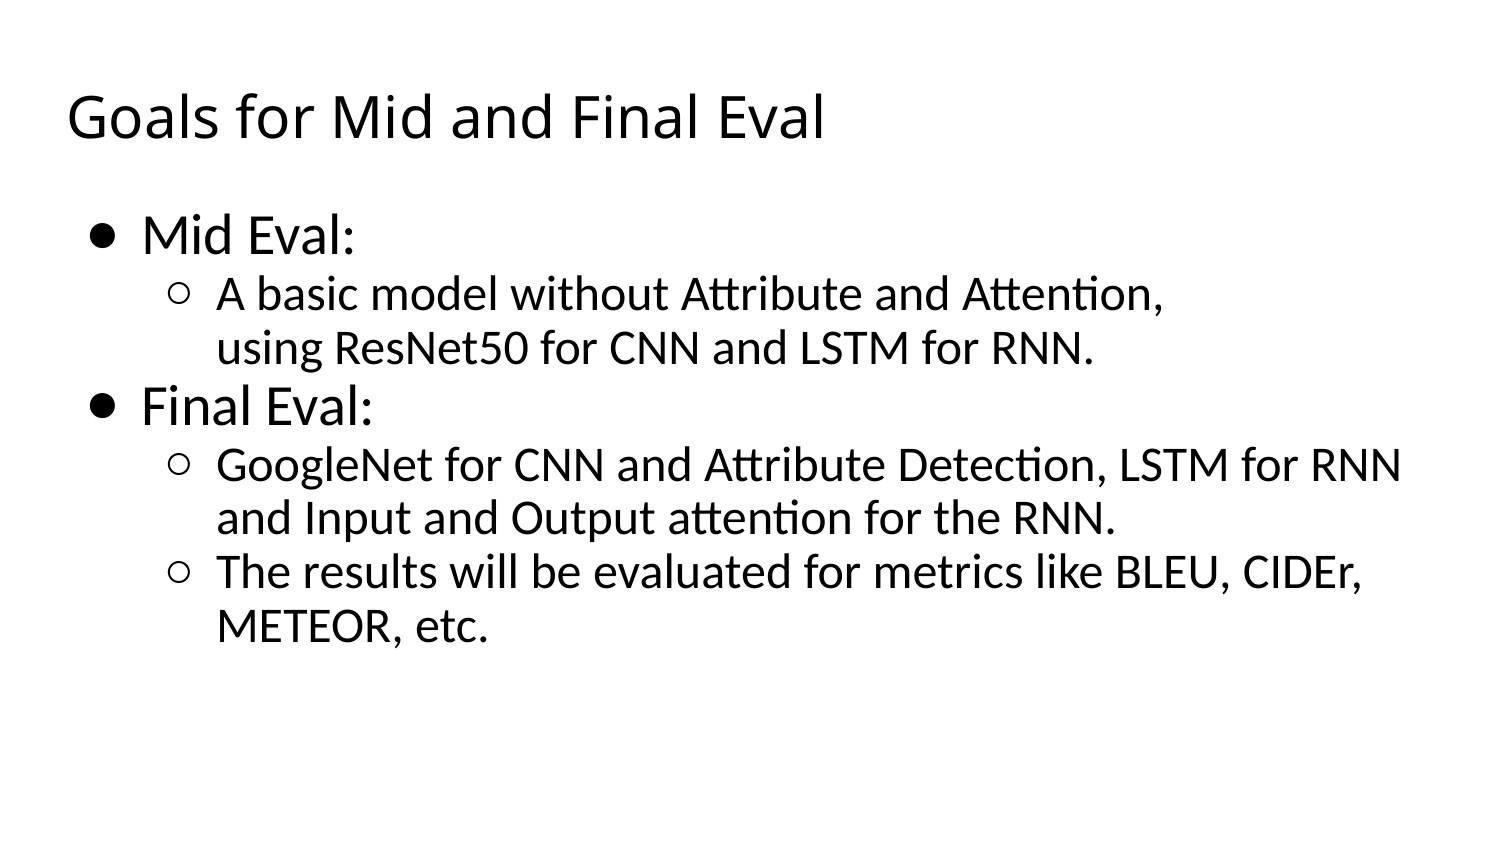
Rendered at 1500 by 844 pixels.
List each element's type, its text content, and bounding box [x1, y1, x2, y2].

title Goals for Mid and Final Eval [51, 72, 1449, 167]
list Mid Eval: A basic model without Attribute and Attention, using ResNet50 for CNN and LSTM for RNN. Final Eval: GoogleNet for CNN and Attribute Detection, LSTM for RNN and Input and Output attention for the RNN. The results will be evaluated for metrics like BLEU, CIDEr, METEOR, etc. [51, 189, 1449, 750]
